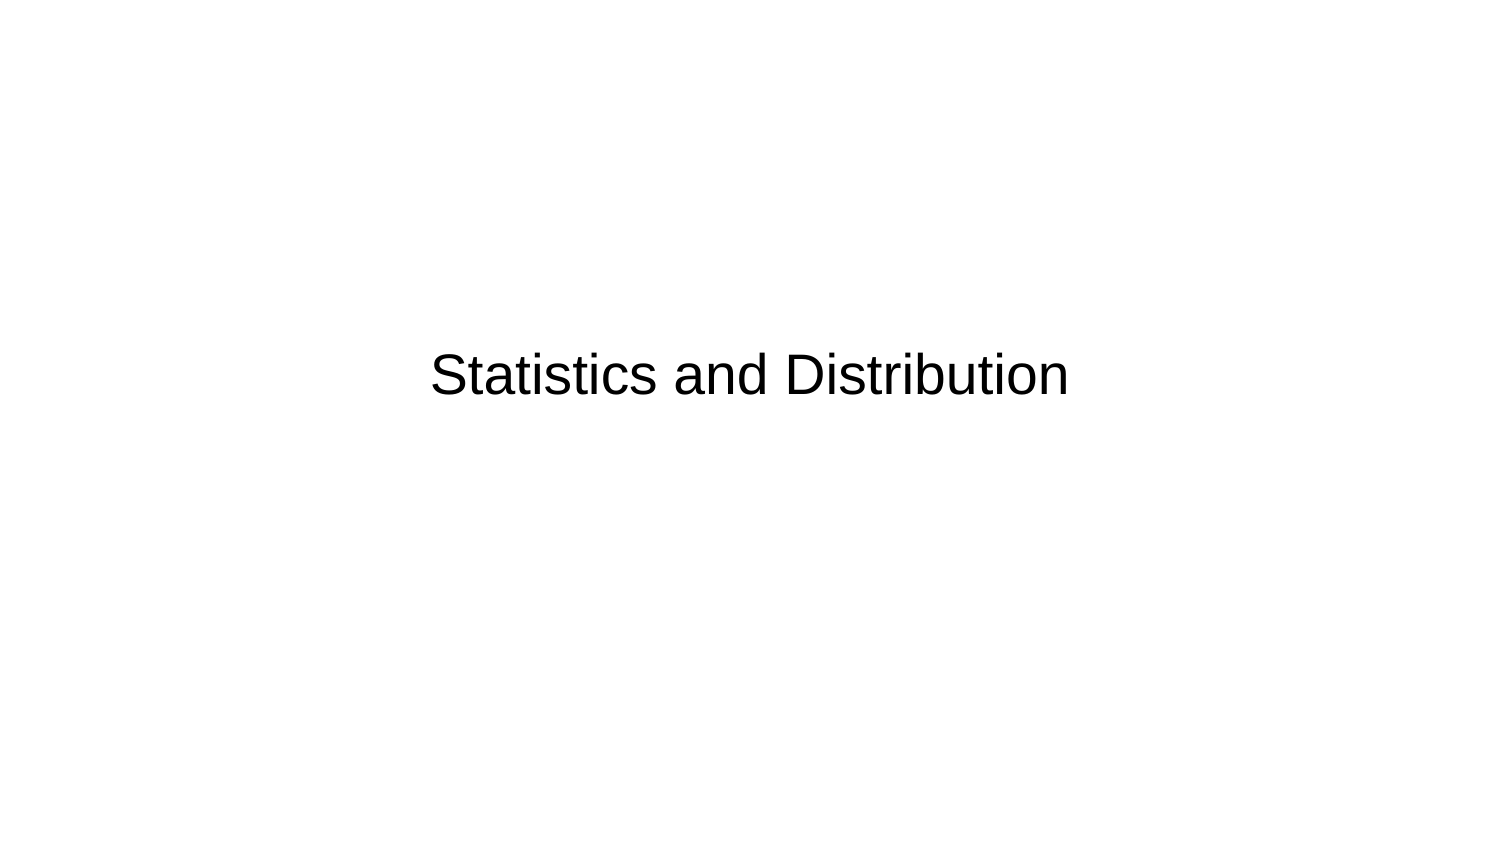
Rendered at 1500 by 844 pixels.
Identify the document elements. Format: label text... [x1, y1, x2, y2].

title Statistics and Distribution [51, 327, 1449, 422]
